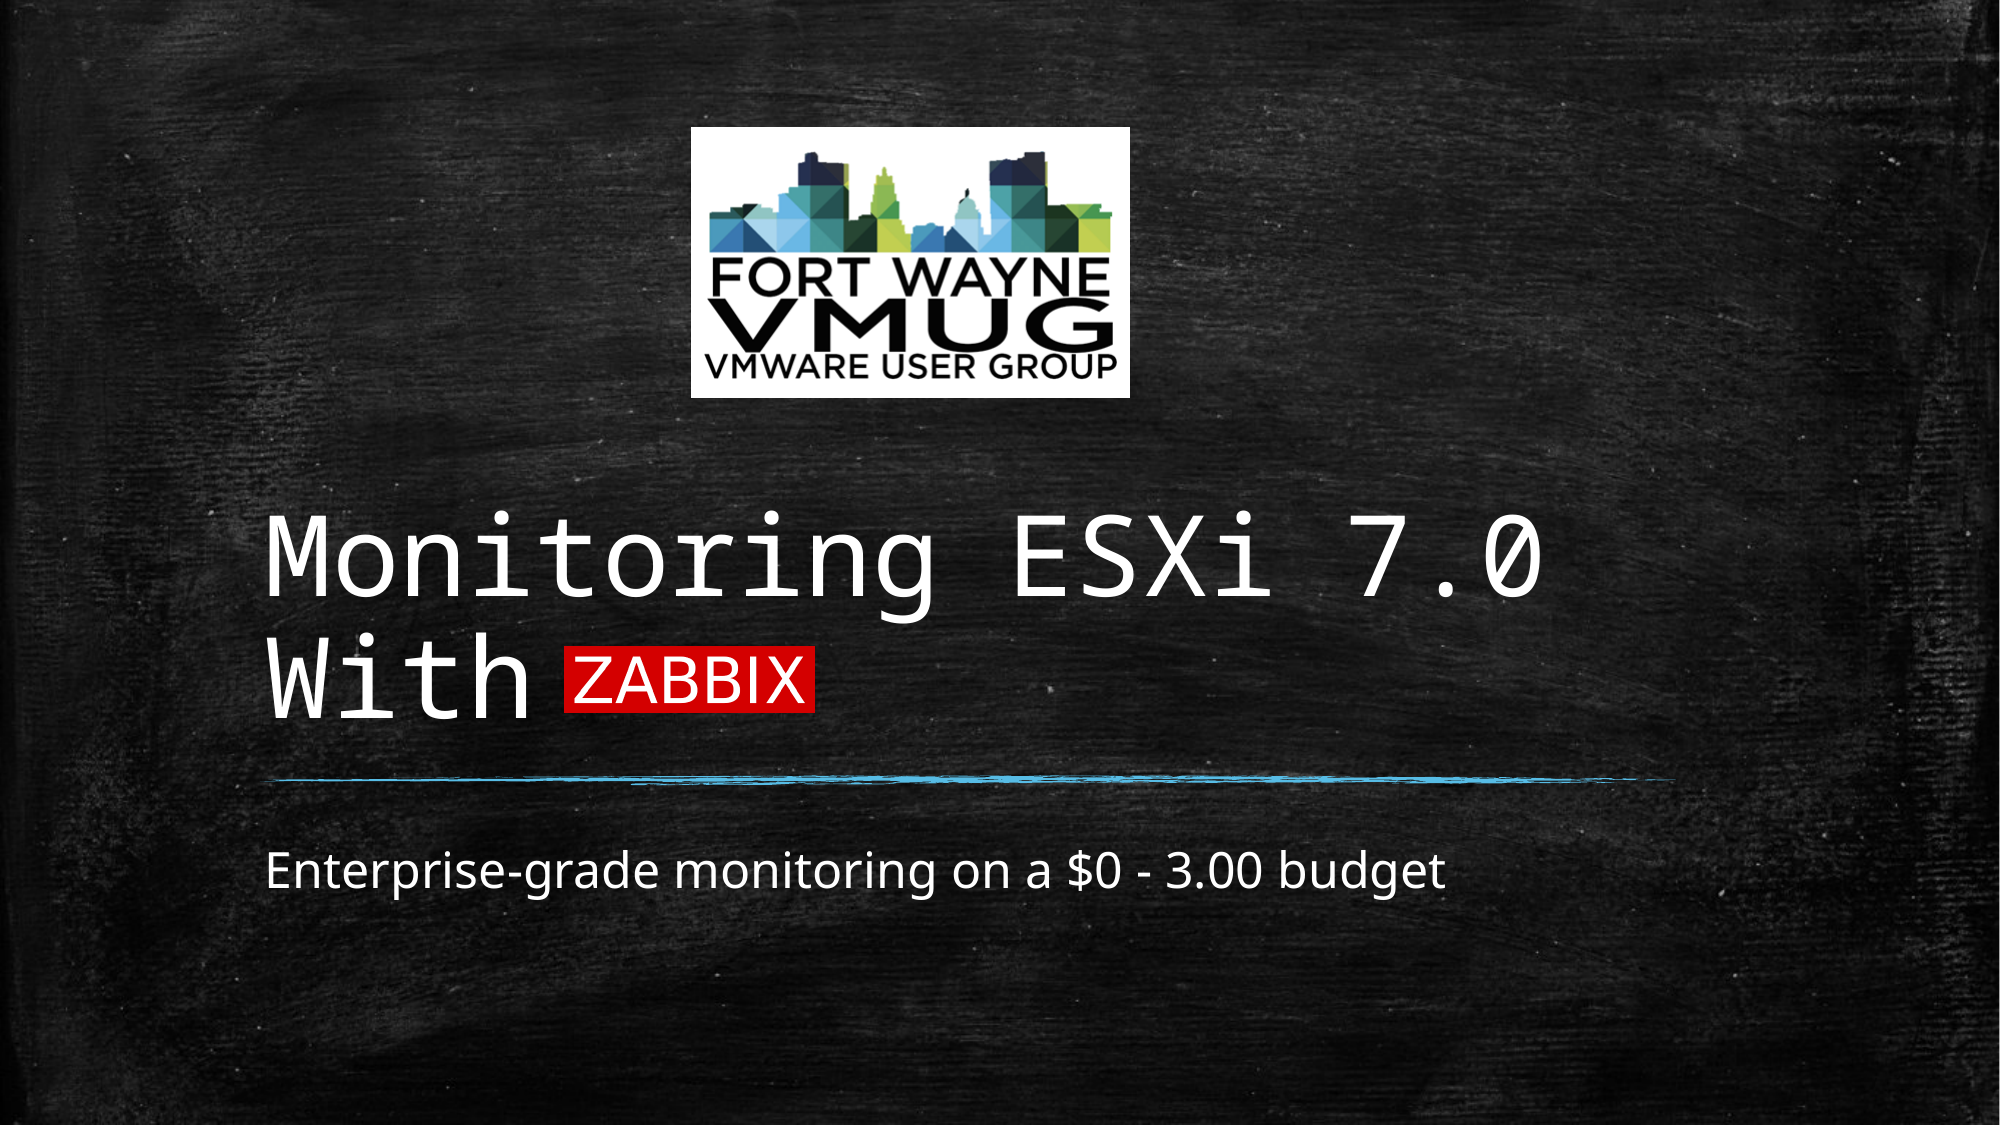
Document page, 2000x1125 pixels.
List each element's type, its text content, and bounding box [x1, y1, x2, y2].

subtitle Enterprise-grade monitoring on a $0 - 3.00 budget [249, 837, 1750, 1013]
title Monitoring ESXi 7.0 With [249, 312, 1750, 750]
picture [564, 646, 815, 713]
picture [691, 127, 1130, 398]
